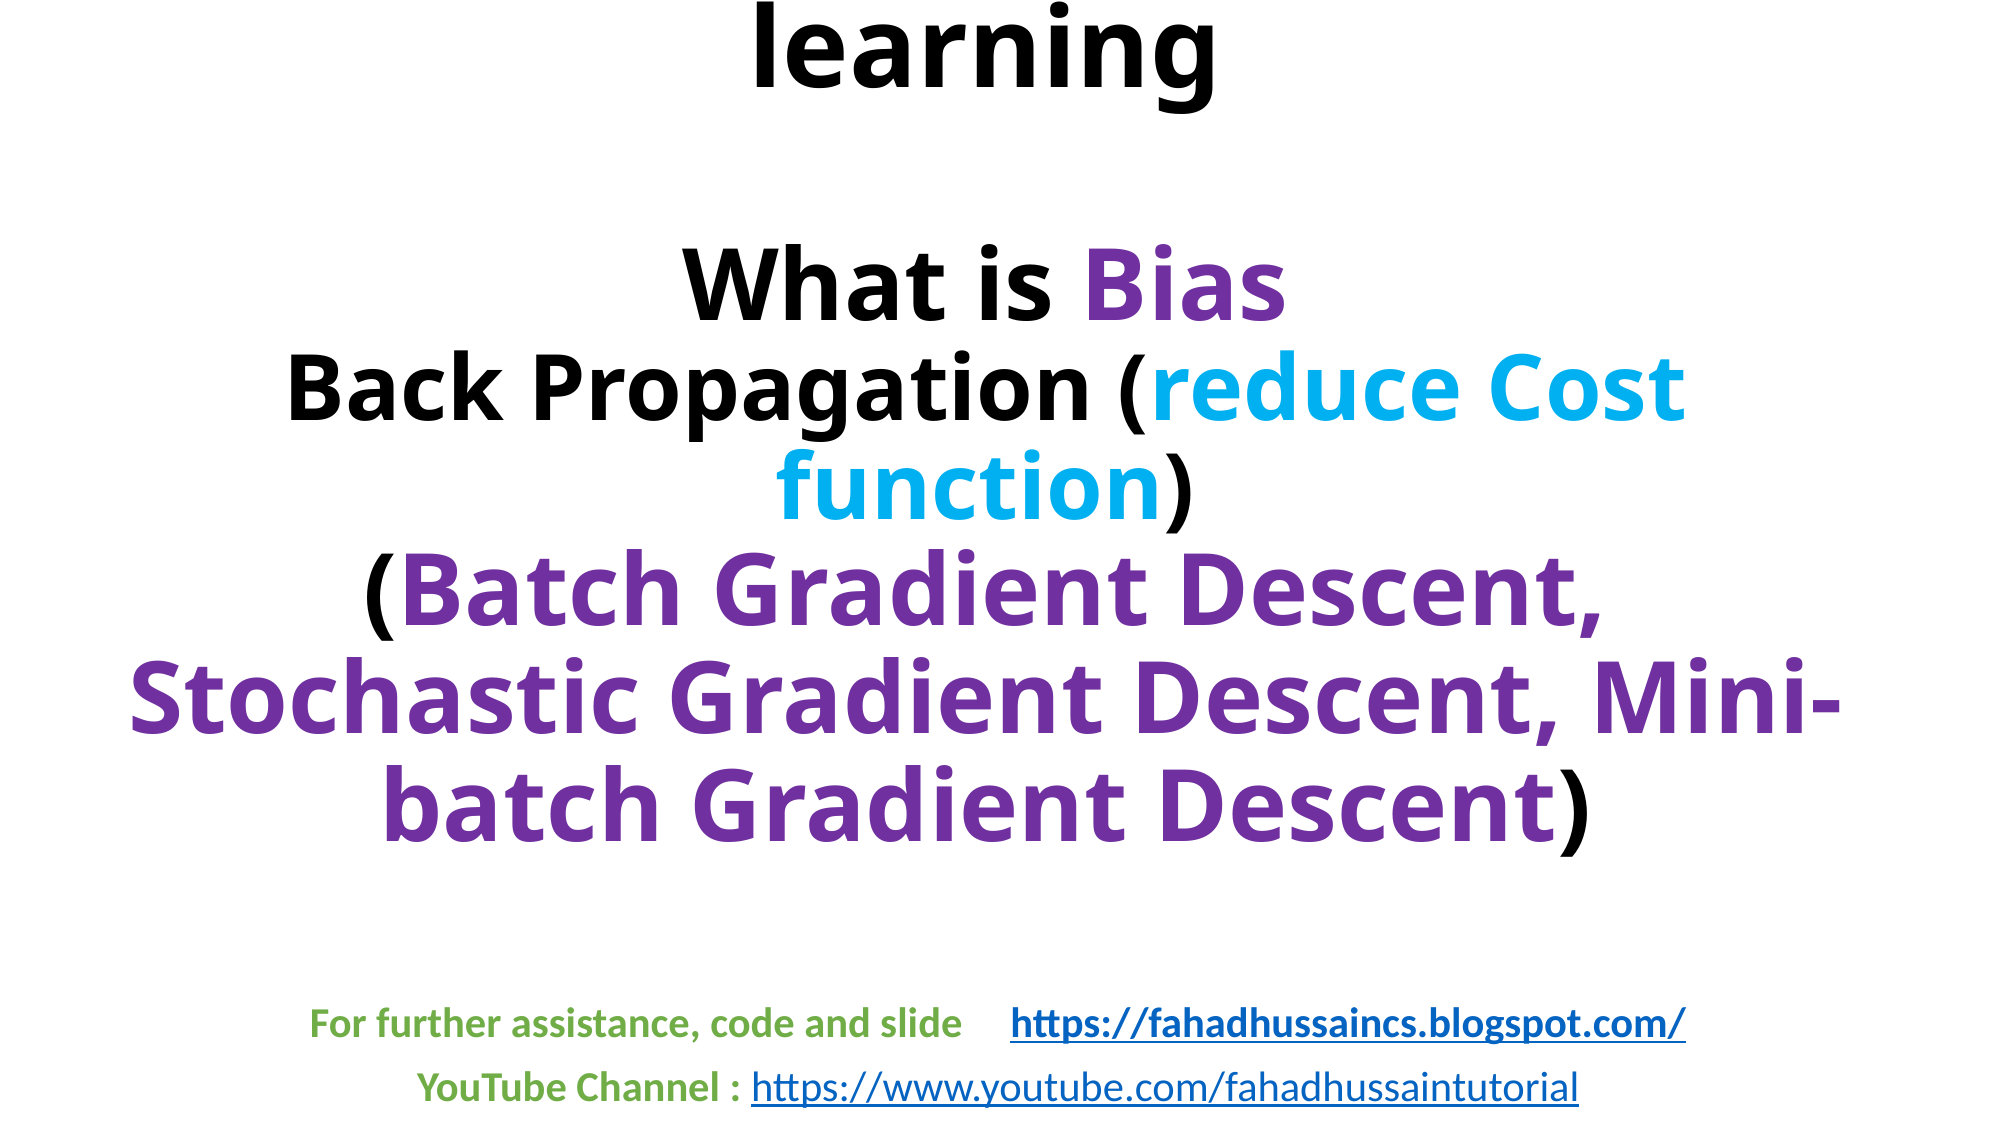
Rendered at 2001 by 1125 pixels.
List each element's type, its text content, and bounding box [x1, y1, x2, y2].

title Back Propagation in deep learning What is Bias Back Propagation (reduce Cost function) (Batch Gradient Descent, Stochastic Gradient Descent, Mini-batch Gradient Descent) [111, 23, 1860, 871]
subtitle For further assistance, code and slide https://fahadhussaincs.blogspot.com/ YouTube Channel : https://www.youtube.com/fahadhussaintutorial [18, 993, 1978, 1118]
